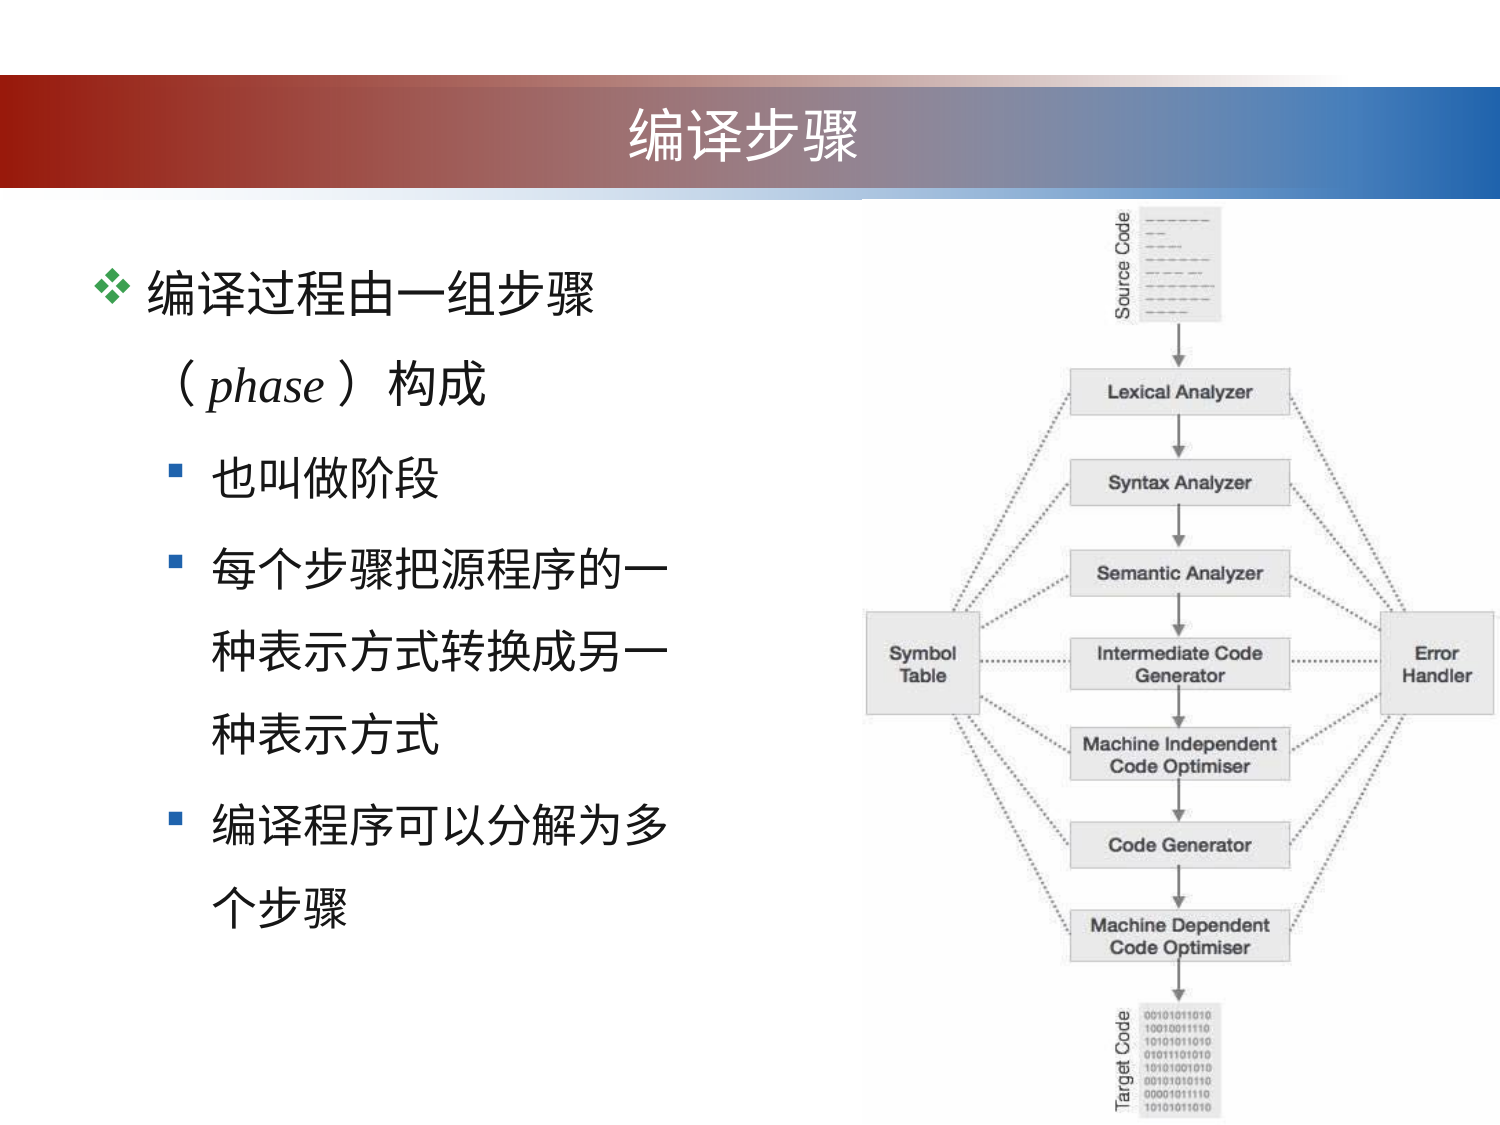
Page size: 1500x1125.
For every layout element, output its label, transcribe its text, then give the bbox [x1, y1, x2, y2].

list 编译过程由一组步骤（phase）构成 也叫做阶段 每个步骤把源程序的一种表示方式转换成另一种表示方式 编译程序可以分解为多个步骤 [74, 224, 688, 1061]
picture [862, 199, 1500, 1125]
title 编译步骤 [137, 87, 1351, 181]
